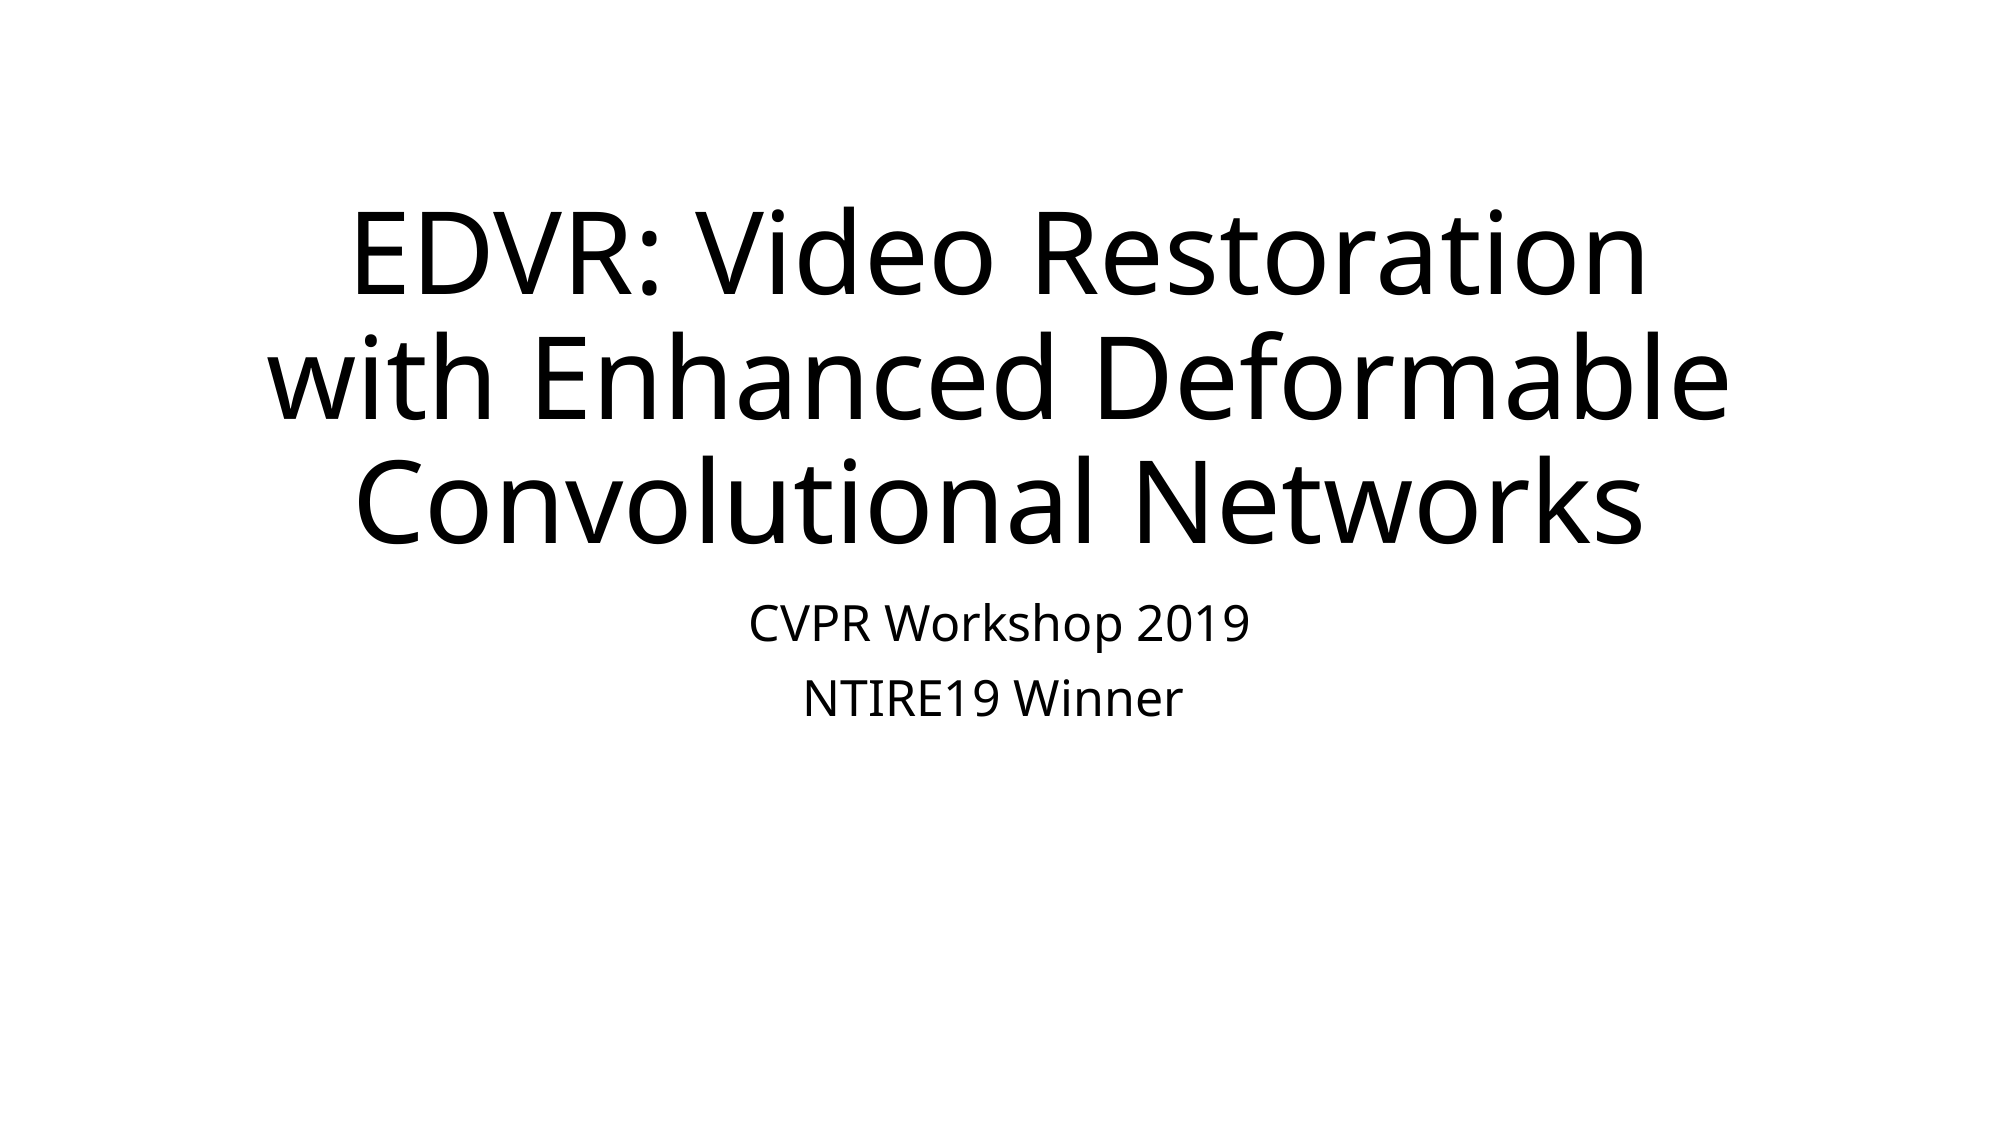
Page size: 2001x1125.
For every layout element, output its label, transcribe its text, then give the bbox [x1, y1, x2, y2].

subtitle CVPR Workshop 2019 NTIRE19 Winner [249, 590, 1750, 863]
title EDVR: Video Restoration with Enhanced Deformable Convolutional Networks [249, 184, 1750, 576]
